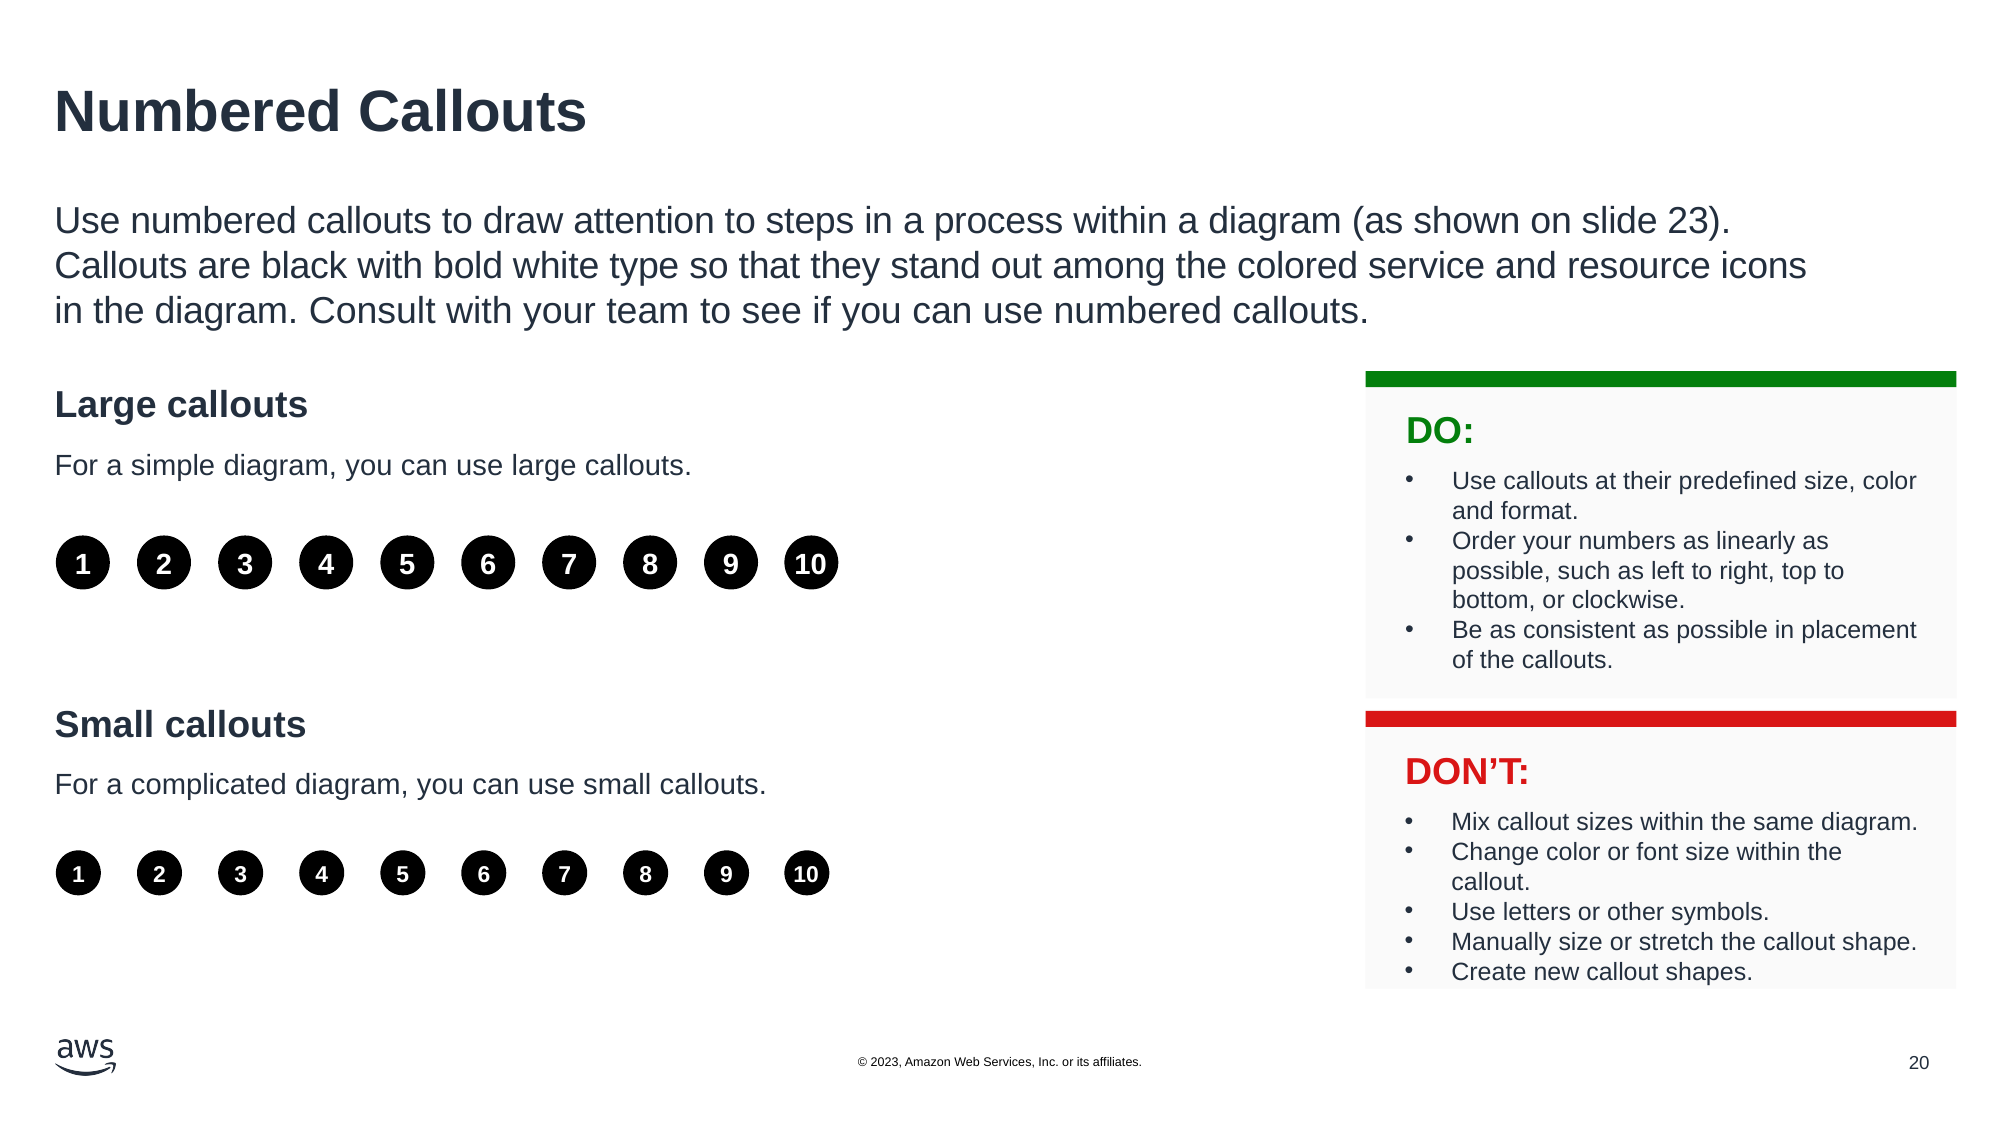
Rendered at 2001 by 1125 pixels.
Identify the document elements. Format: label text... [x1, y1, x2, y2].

text_box 7 [541, 534, 598, 591]
text_box [1365, 710, 1957, 728]
text_box 8 [622, 849, 670, 897]
text_box DO: [1391, 398, 1900, 456]
text_box 10 [783, 849, 831, 897]
text_box 9 [703, 534, 760, 591]
text_box Use callouts at their predefined size, color and format. Order your numbers as linearly as possible, such as left to right, top to bottom, or clockwise. Be as consistent as possible in placement of the callouts. [1390, 456, 1945, 682]
list Use numbered callouts to draw attention to steps in a process within a diagram (as shown on slide 23). Callouts are black with bold white type so that they stand out among the colored service and resource icons in the diagram. Consult with your team to see if you can use numbered callouts. [39, 188, 1857, 350]
text_box 4 [298, 534, 355, 591]
title Numbered Callouts [39, 59, 1961, 166]
text_box 9 [703, 849, 751, 897]
text_box [1364, 709, 1957, 990]
text_box DON’T: [1390, 739, 1899, 798]
slide_number 20 [1494, 1031, 1945, 1092]
text_box 8 [622, 534, 679, 591]
picture [55, 1039, 116, 1076]
text_box 7 [541, 849, 589, 897]
text_box 10 [783, 534, 840, 591]
text_box 1 [54, 849, 102, 897]
list Large callouts For a simple diagram, you can use large callouts. Small callouts For a complicated diagram, you can use small callouts. [39, 372, 1196, 961]
text_box 2 [135, 534, 193, 591]
text_box [1365, 370, 1957, 388]
text_box Mix callout sizes within the same diagram. Change color or font size within the callout. Use letters or other symbols. Manually size or stretch the callout shape. Create new callout shapes. [1389, 798, 1944, 993]
text_box 3 [217, 849, 265, 897]
footer © 2023, Amazon Web Services, Inc. or its affiliates. [662, 1031, 1338, 1092]
text_box 5 [379, 534, 436, 591]
text_box 6 [460, 849, 508, 897]
text_box 4 [298, 849, 346, 897]
text_box 3 [217, 534, 274, 591]
text_box 6 [460, 534, 517, 591]
text_box 2 [135, 849, 184, 897]
text_box 1 [54, 534, 111, 591]
text_box [1365, 371, 1958, 699]
text_box 5 [379, 849, 427, 897]
